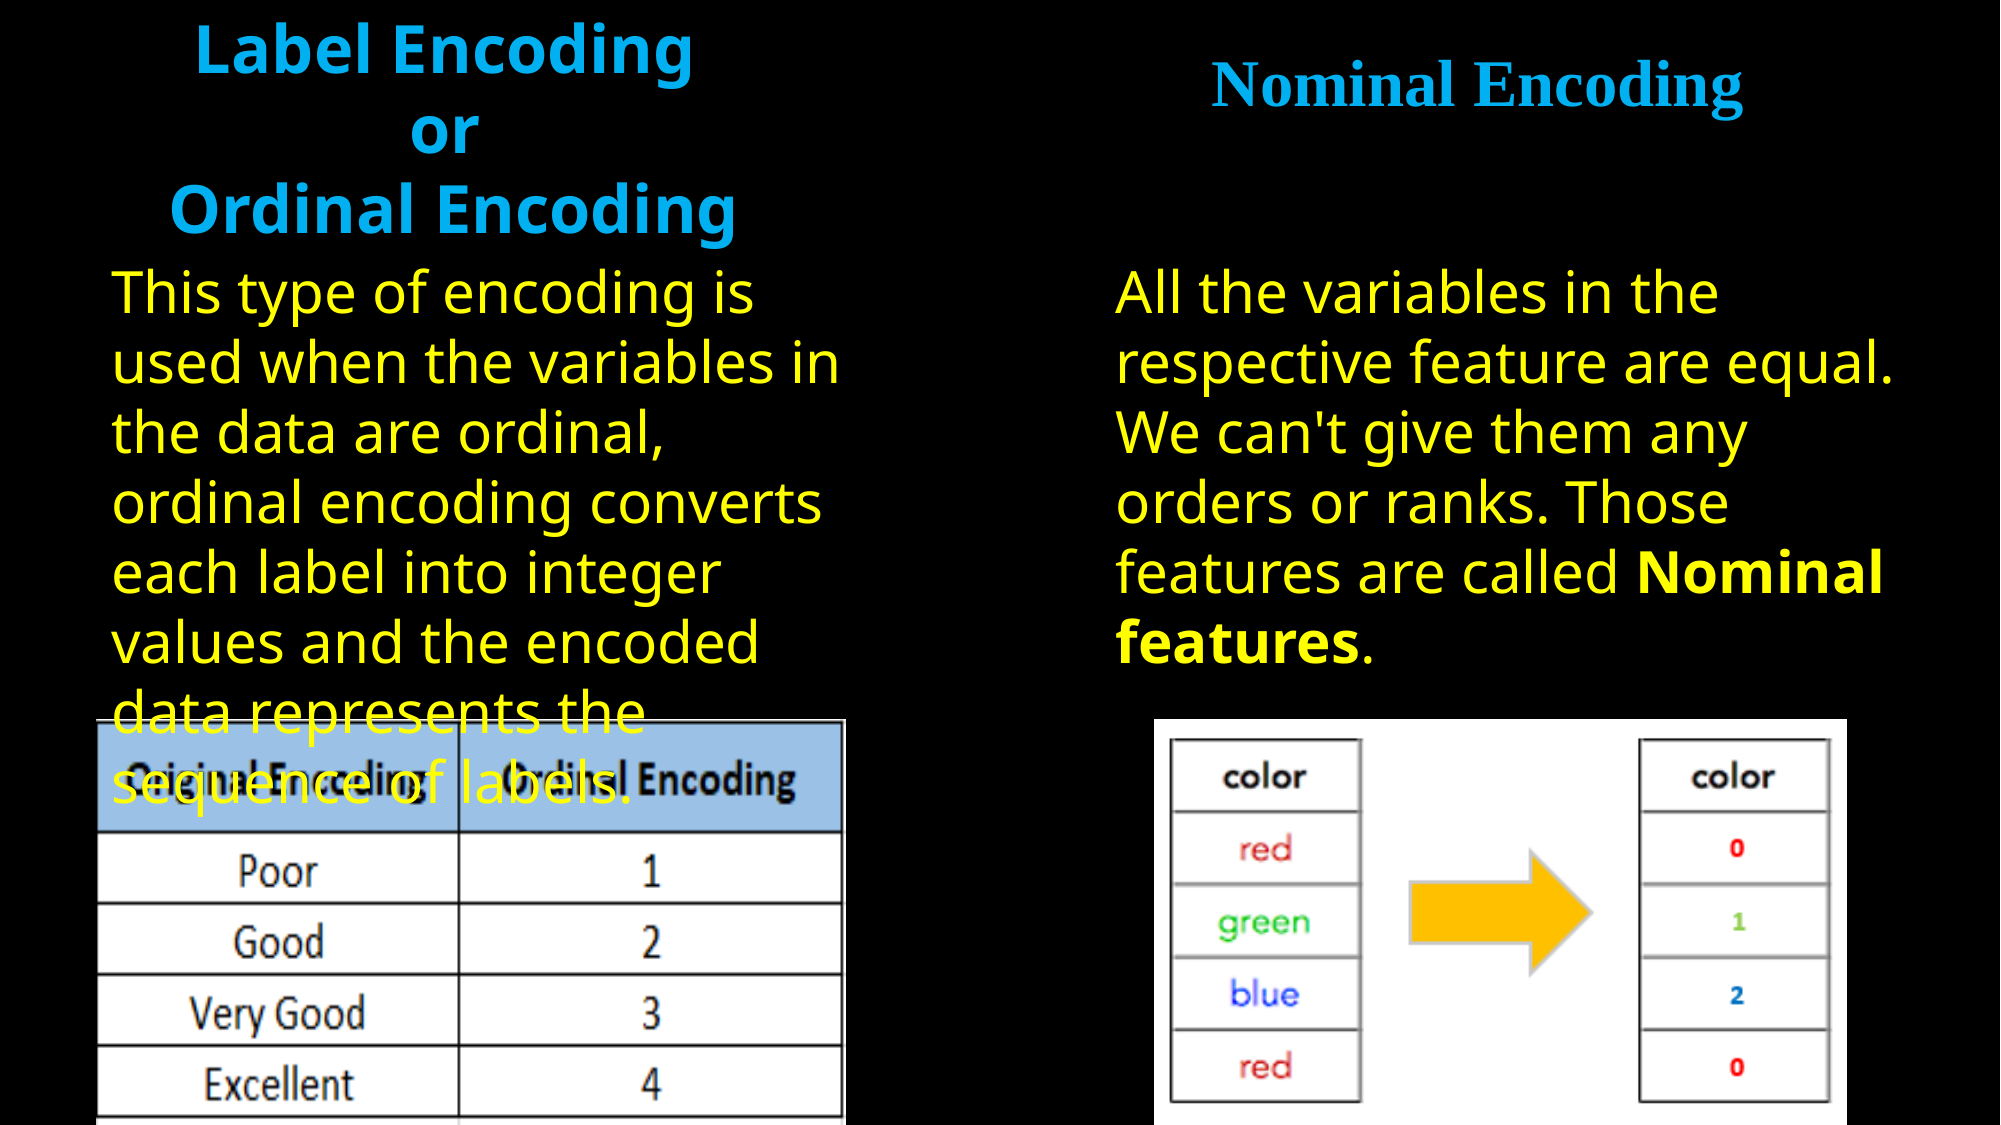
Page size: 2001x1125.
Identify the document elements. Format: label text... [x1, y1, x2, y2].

text_box All the variables in the respective feature are equal. We can't give them any orders or ranks. Those features are called Nominal features. [1101, 247, 1949, 683]
picture [96, 719, 846, 1125]
picture [1154, 719, 1847, 1125]
text_box Label Encoding or Ordinal Encoding [142, 0, 766, 255]
text_box This type of encoding is used when the variables in the data are ordinal, ordinal encoding converts each label into integer values and the encoded data represents the sequence of labels. [96, 247, 877, 823]
text_box Nominal Encoding [1197, 32, 1804, 128]
